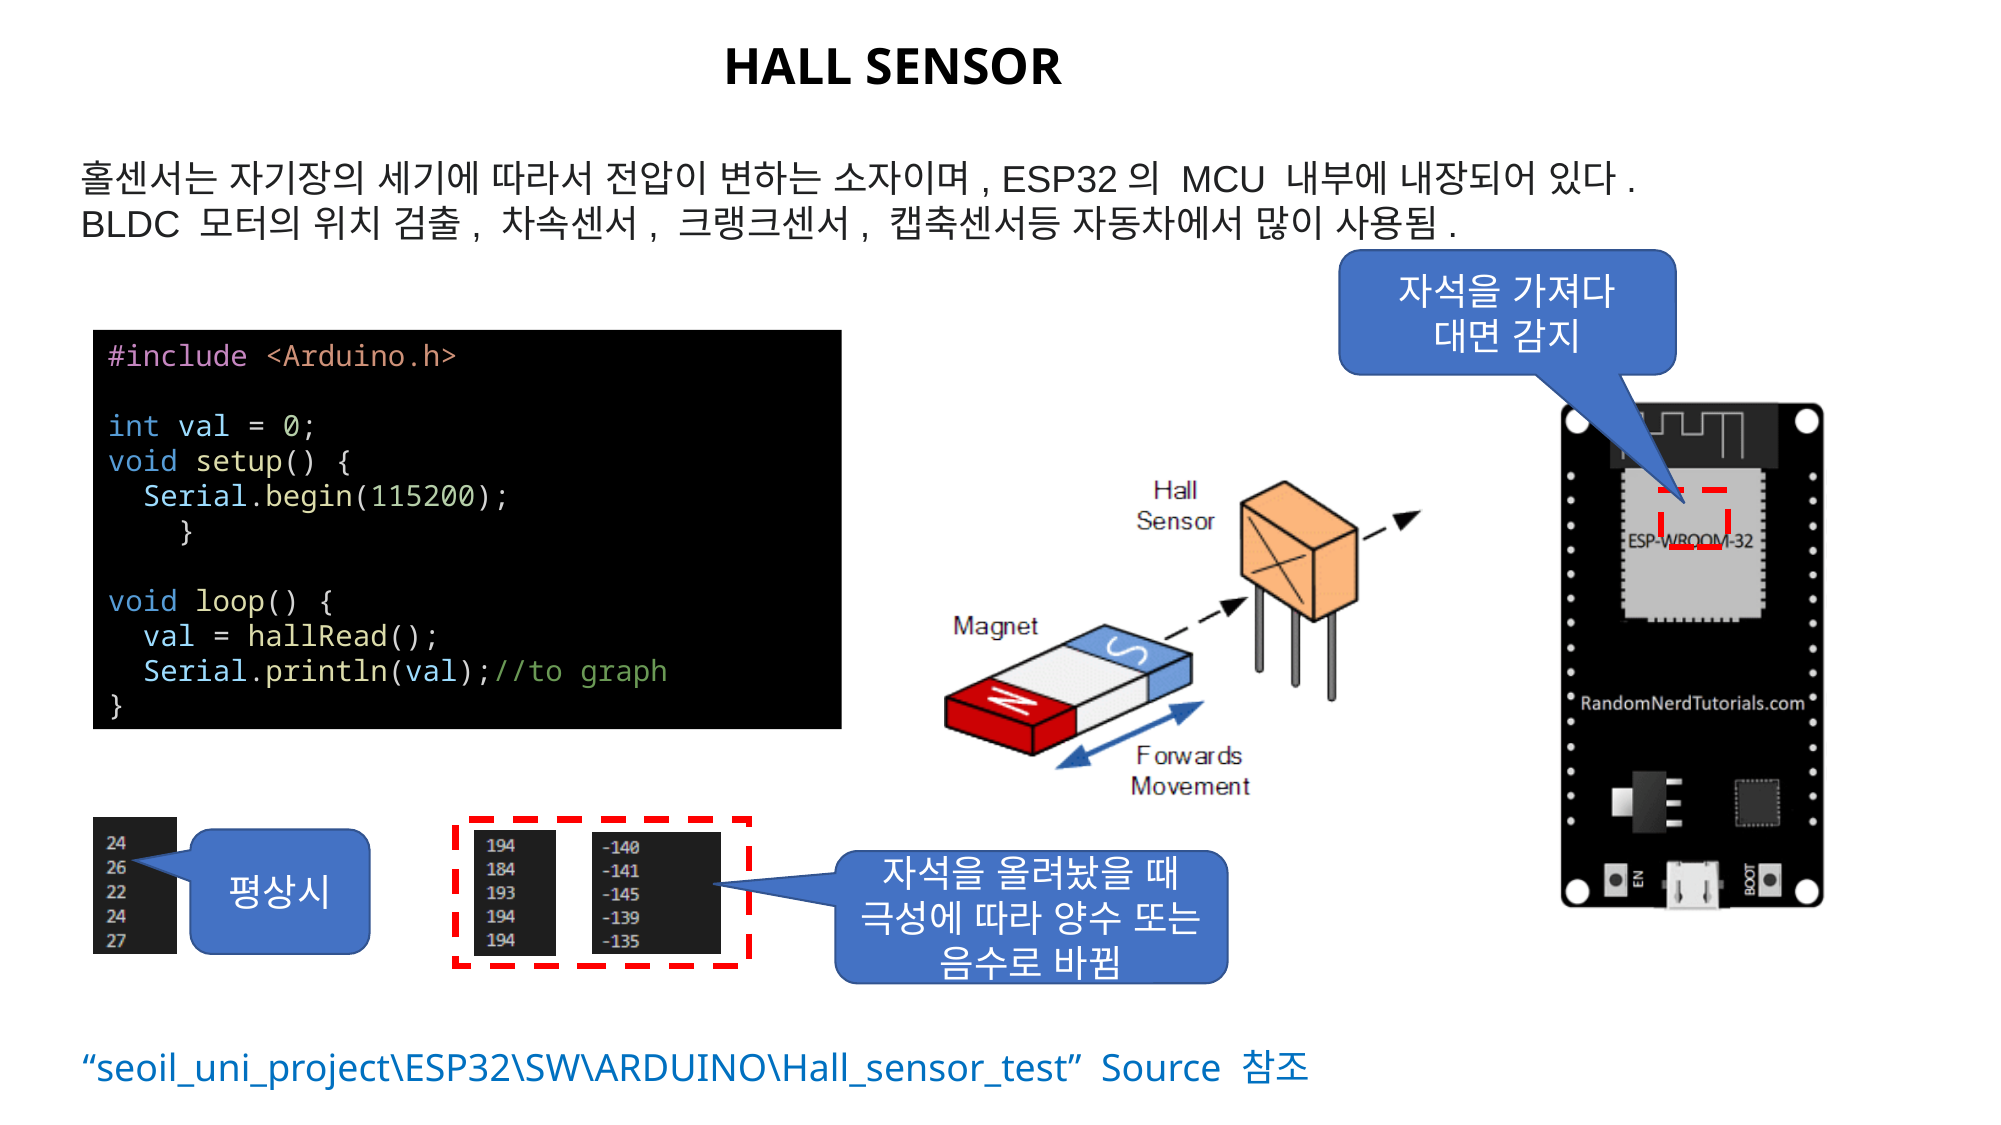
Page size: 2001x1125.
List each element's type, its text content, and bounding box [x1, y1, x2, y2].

picture [592, 831, 721, 954]
picture [474, 830, 556, 956]
text_box 홀센서는 자기장의 세기에 따라서 전압이 변하는 소자이며, ESP32의 MCU 내부에 내장되어 있다. BLDC 모터의 위치 검출, 차속센서, 크랭크센서, 캡축센서등 자동차에서 많이 사용됨. [65, 147, 1907, 253]
text_box 자석을 가져다 대면 감지 [1338, 249, 1677, 396]
picture [93, 817, 177, 954]
text_box 평상시 [177, 828, 371, 955]
text_box HALL SENSOR [709, 27, 1078, 103]
text_box #include <Arduino.h> int val = 0; void setup() { Serial.begin(115200); } void loop() { val = hallRead(); Serial.println(val);//to graph } [93, 329, 842, 730]
text_box [454, 819, 750, 967]
text_box “seoil_uni_project\ESP32\SW\ARDUINO\Hall_sensor_test” Source 참조 [67, 1036, 1326, 1097]
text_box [1558, 381, 1827, 915]
text_box 자석을 올려놨을 때 극성에 따라 양수 또는 음수로 바뀜 [721, 850, 1229, 985]
picture [944, 473, 1423, 805]
